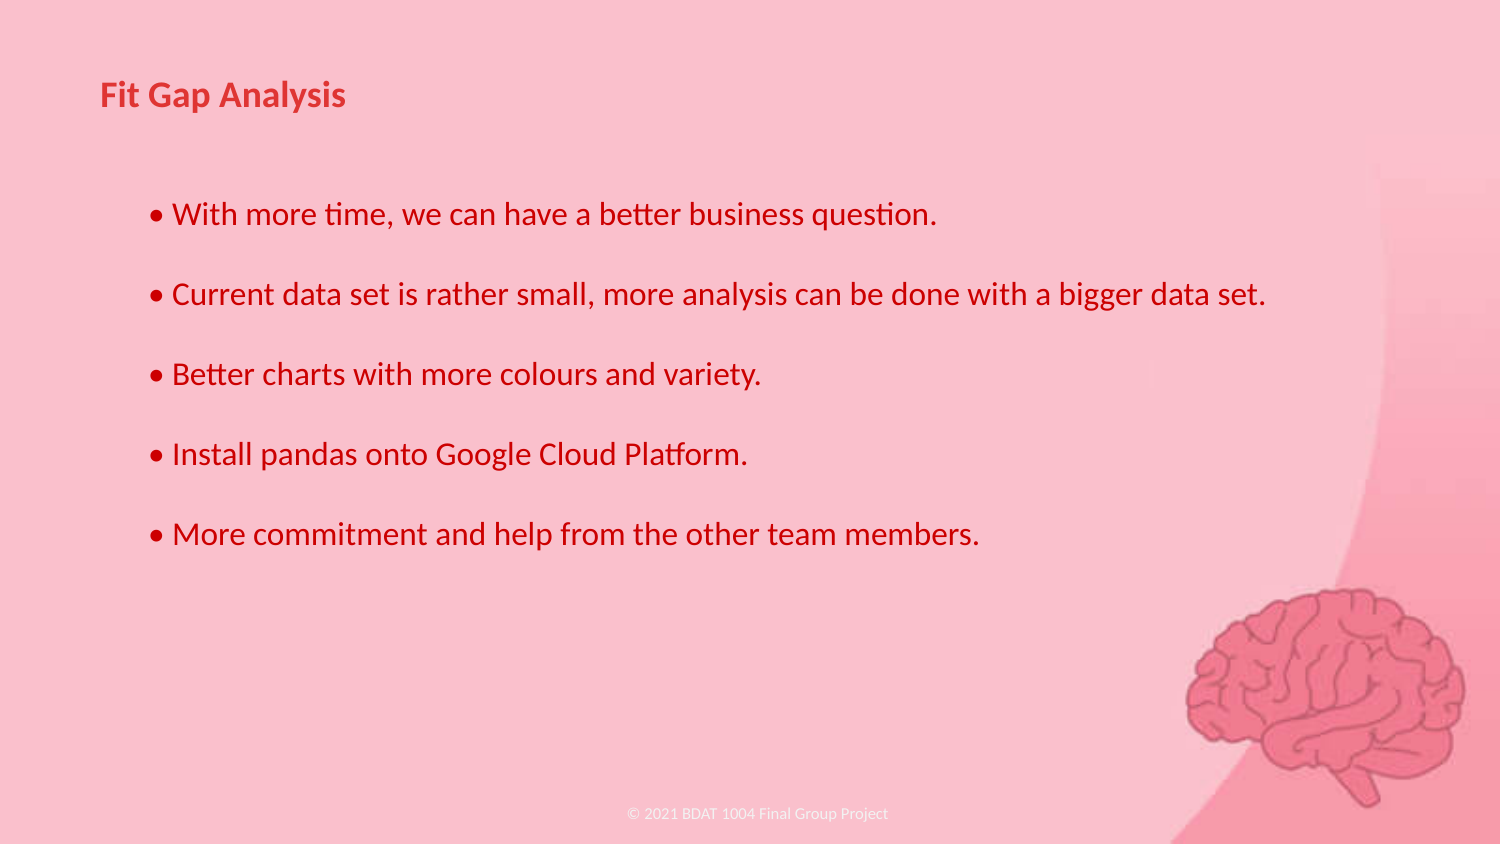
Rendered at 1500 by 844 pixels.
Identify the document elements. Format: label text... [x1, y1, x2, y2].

text_box © 2021 BDAT 1004 Final Group Project [611, 793, 908, 834]
picture [0, 0, 1500, 844]
text_box Fit Gap Analysis [94, 64, 1234, 121]
text_box • With more time, we can have a better business question. • Current data set is rather small, more analysis can be done with a bigger data set. • Better charts with more colours and variety. • Install pandas onto Google Cloud Platform. • More commitment and help from the other team members. [133, 177, 1387, 607]
